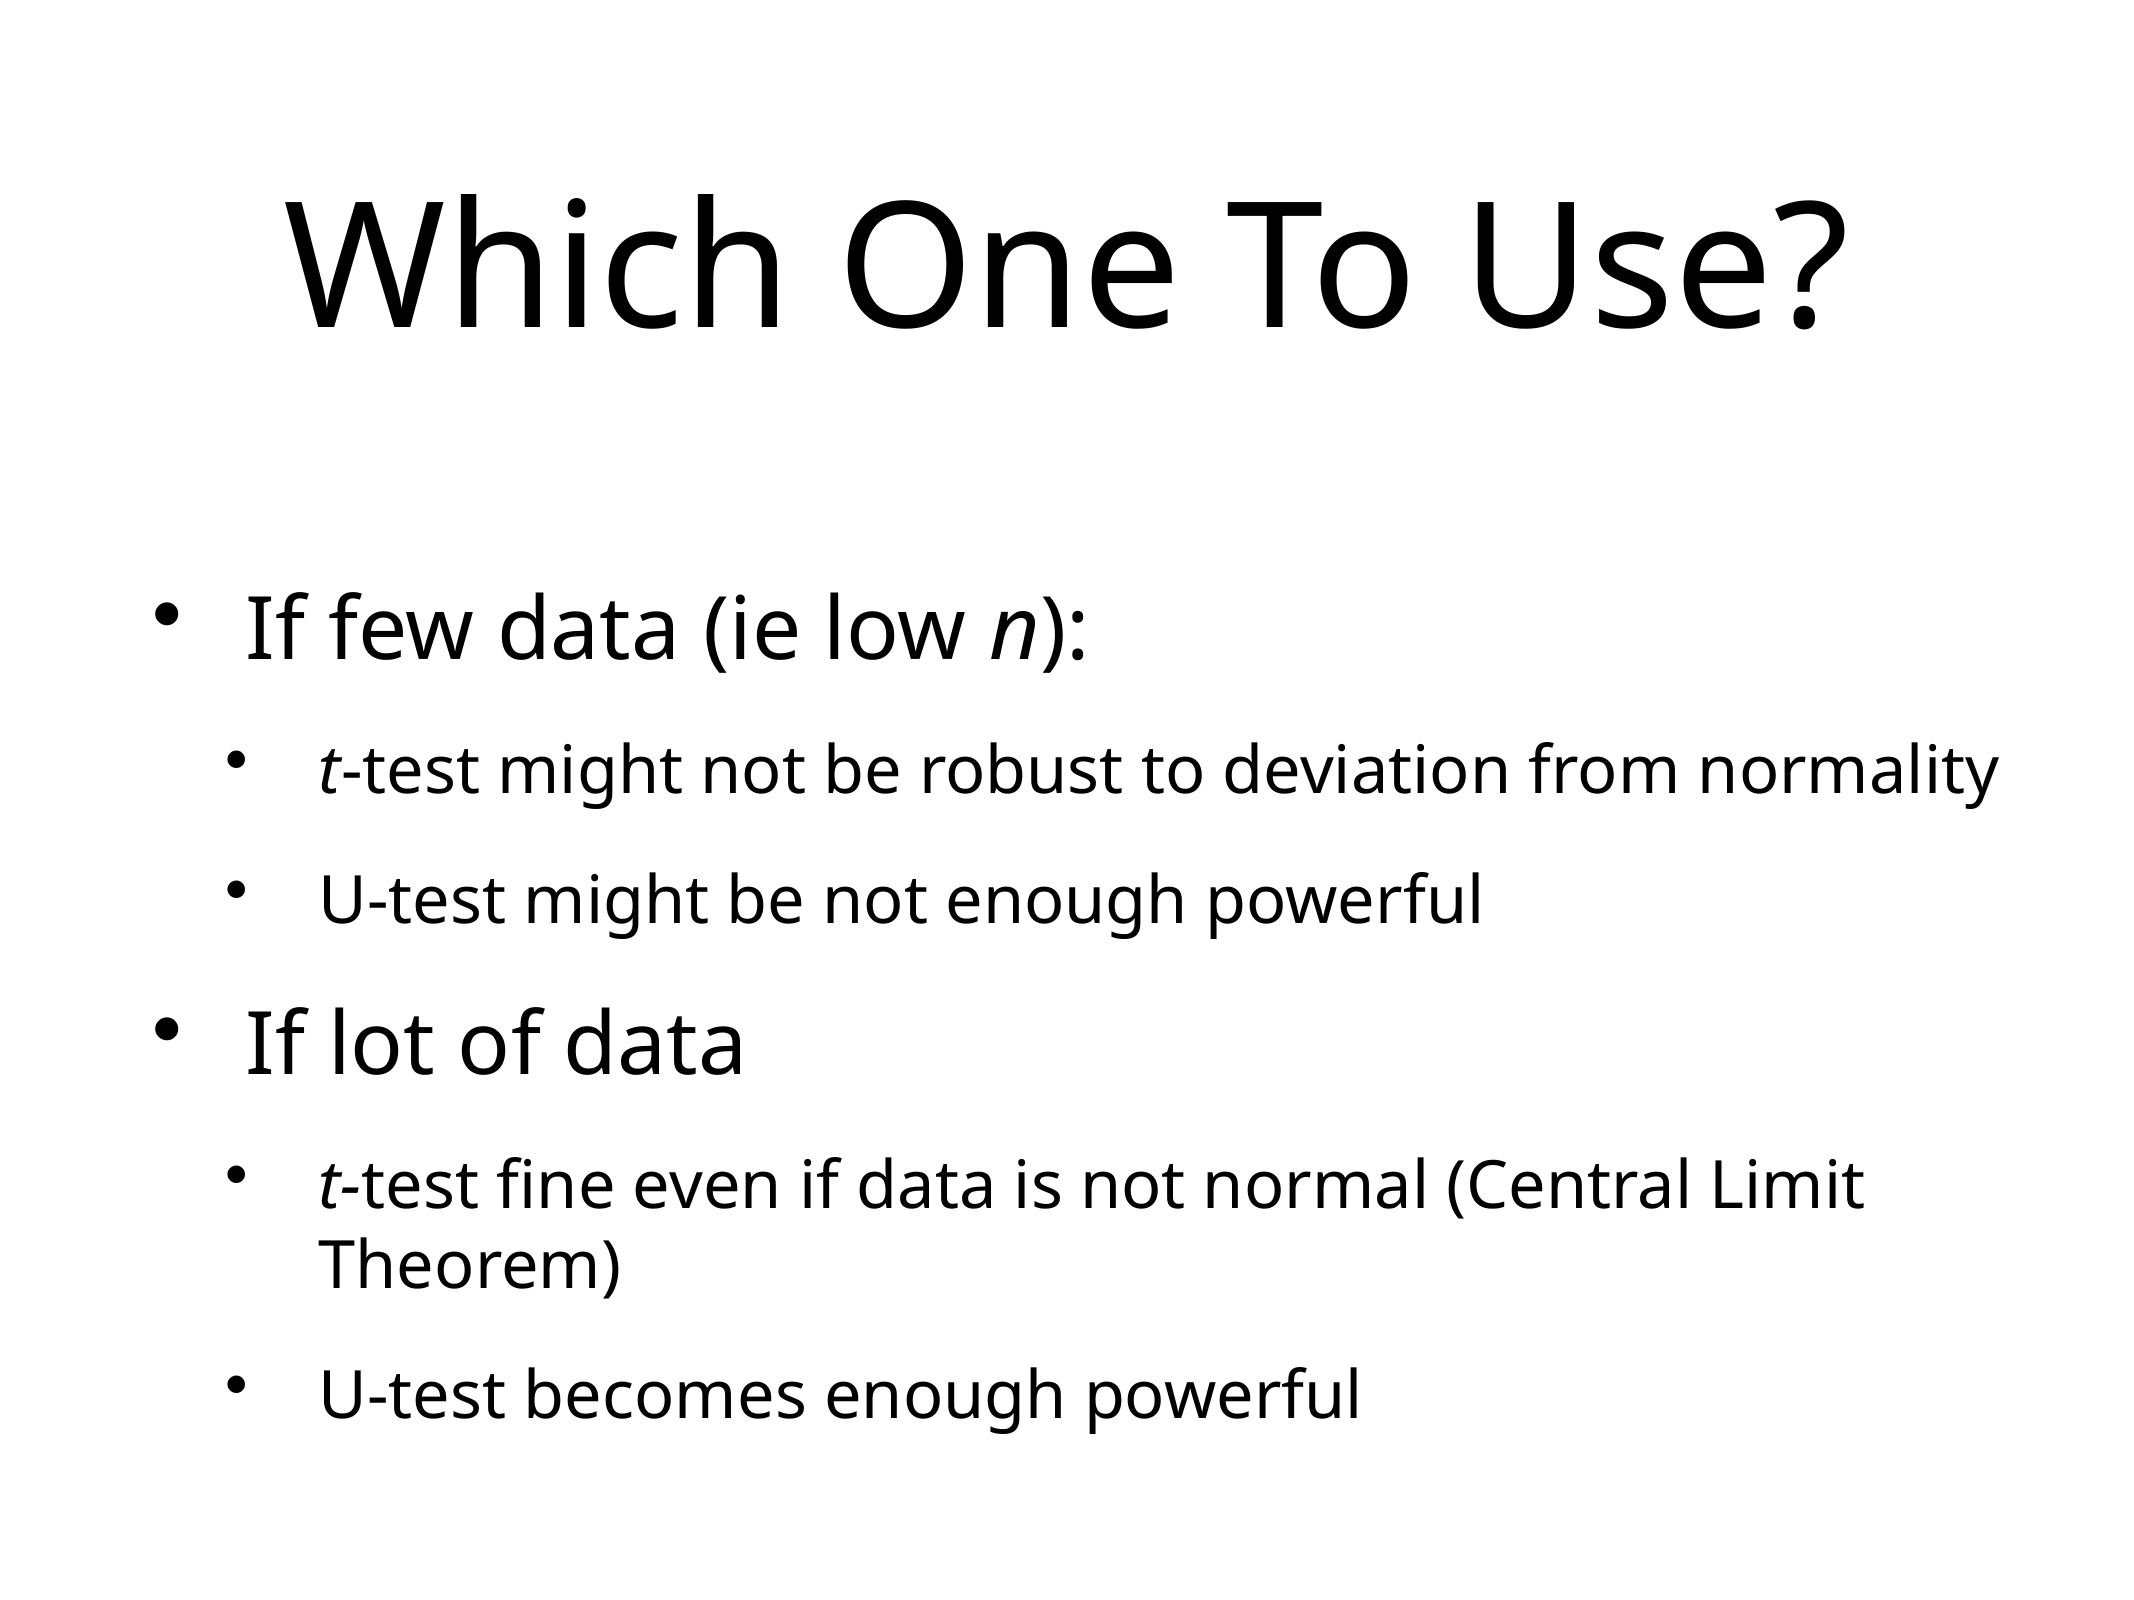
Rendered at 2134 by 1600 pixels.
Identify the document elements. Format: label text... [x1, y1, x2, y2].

title Which One To Use? [207, 41, 1926, 474]
list If few data (ie low n): t-test might not be robust to deviation from normality U-test might be not enough powerful If lot of data t-test fine even if data is not normal (Central Limit Theorem) U-test becomes enough powerful [91, 480, 2043, 1524]
